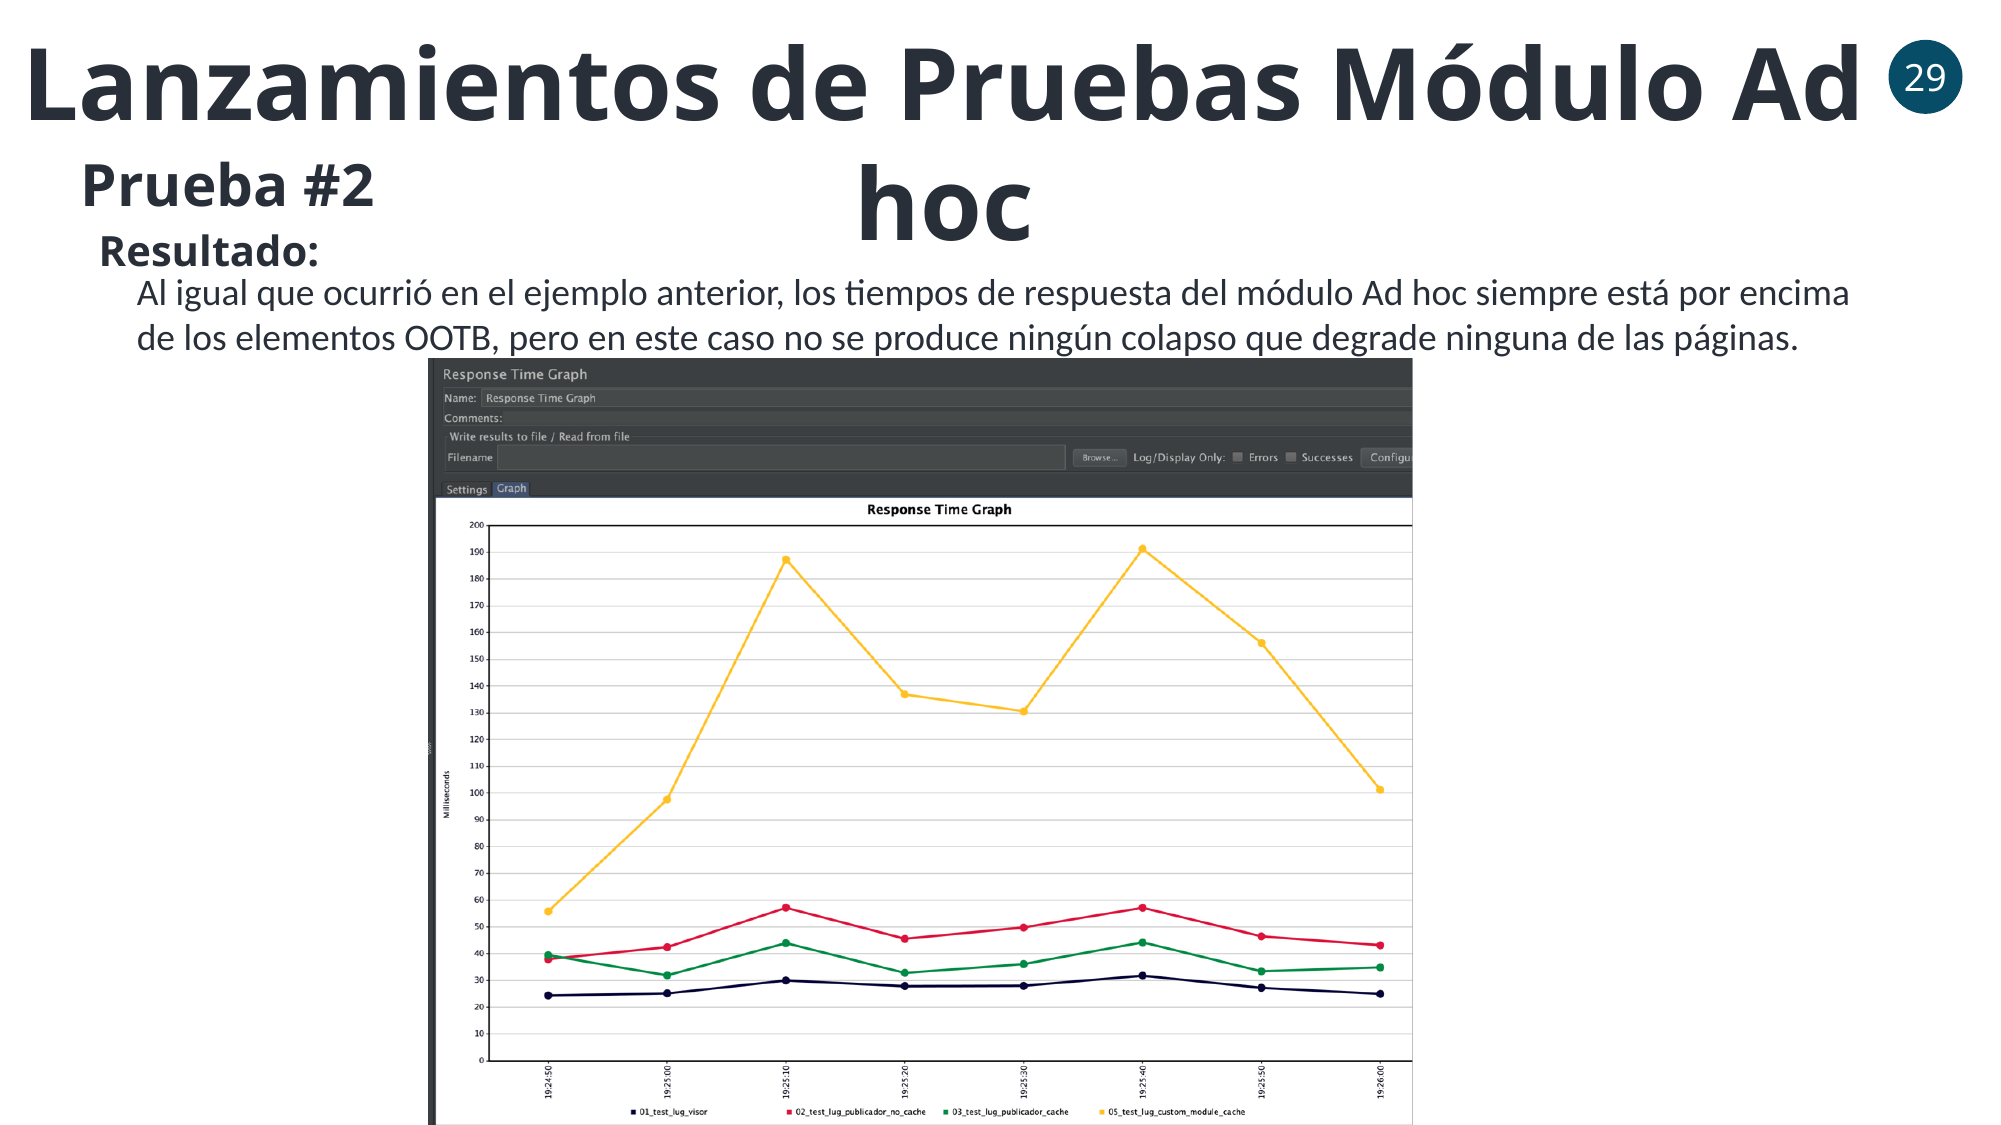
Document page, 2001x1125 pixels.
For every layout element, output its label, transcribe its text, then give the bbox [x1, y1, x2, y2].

text_box Resultado: [84, 217, 1387, 282]
text_box Al igual que ocurrió en el ejemplo anterior, los tiempos de respuesta del módulo Ad hoc siempre está por encima de los elementos OOTB, pero en este caso no se produce ningún colapso que degrade ninguna de las páginas. [122, 260, 1889, 366]
text_box 29 [1887, 38, 1964, 115]
text_box Prueba #2 [66, 140, 1369, 226]
text_box Lanzamientos de Pruebas Módulo Ad hoc [0, 13, 1889, 268]
picture [428, 357, 1413, 1125]
